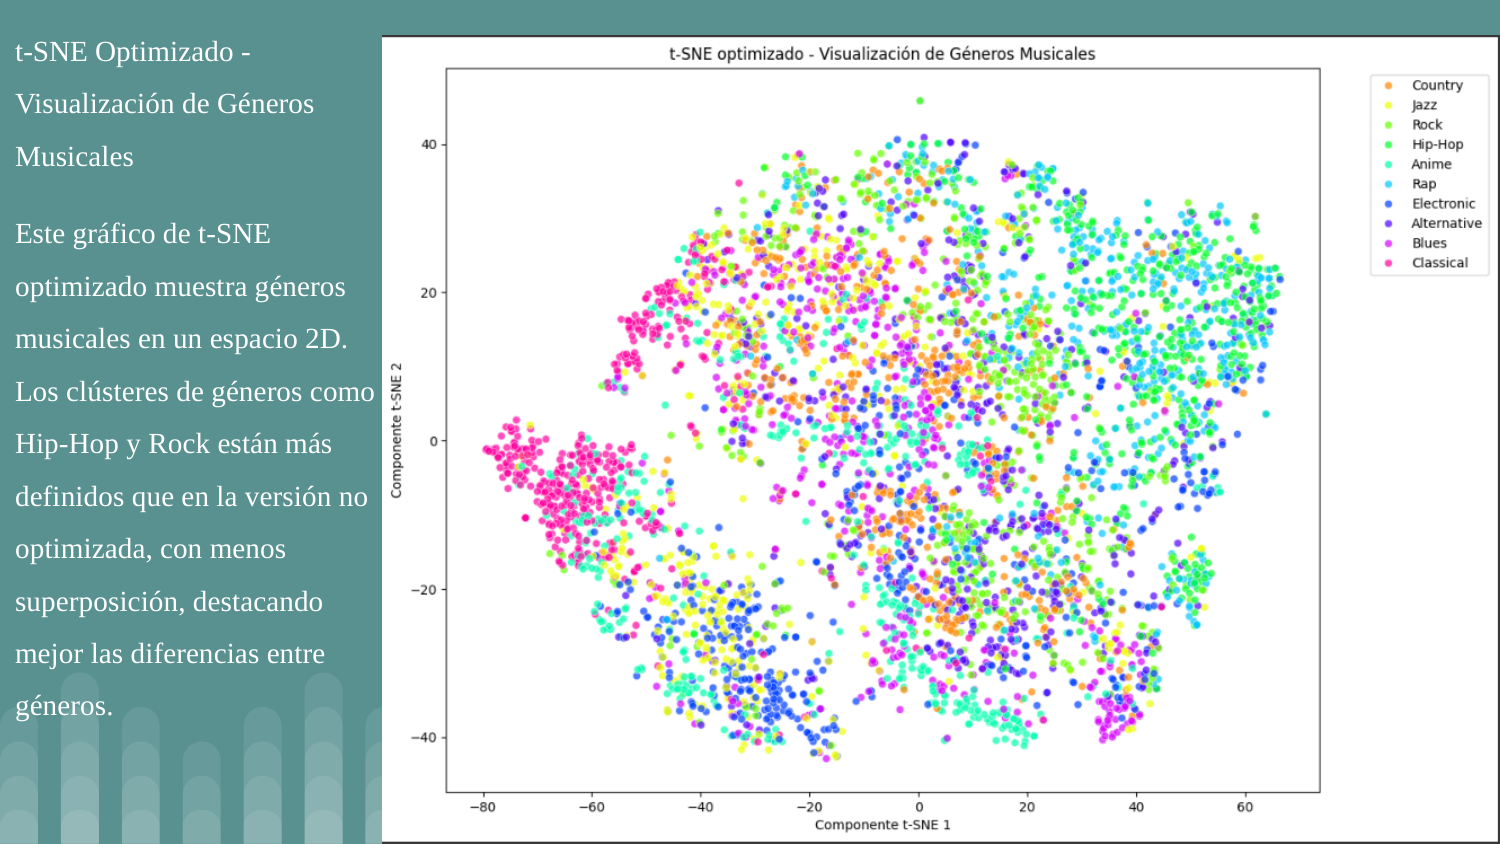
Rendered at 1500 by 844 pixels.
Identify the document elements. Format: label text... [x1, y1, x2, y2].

picture [382, 35, 1500, 844]
text_box t-SNE Optimizado - Visualización de Géneros Musicales Este gráfico de t-SNE optimizado muestra géneros musicales en un espacio 2D. Los clústeres de géneros como Hip-Hop y Rock están más definidos que en la versión no optimizada, con menos superposición, destacando mejor las diferencias entre géneros. [0, 0, 394, 795]
